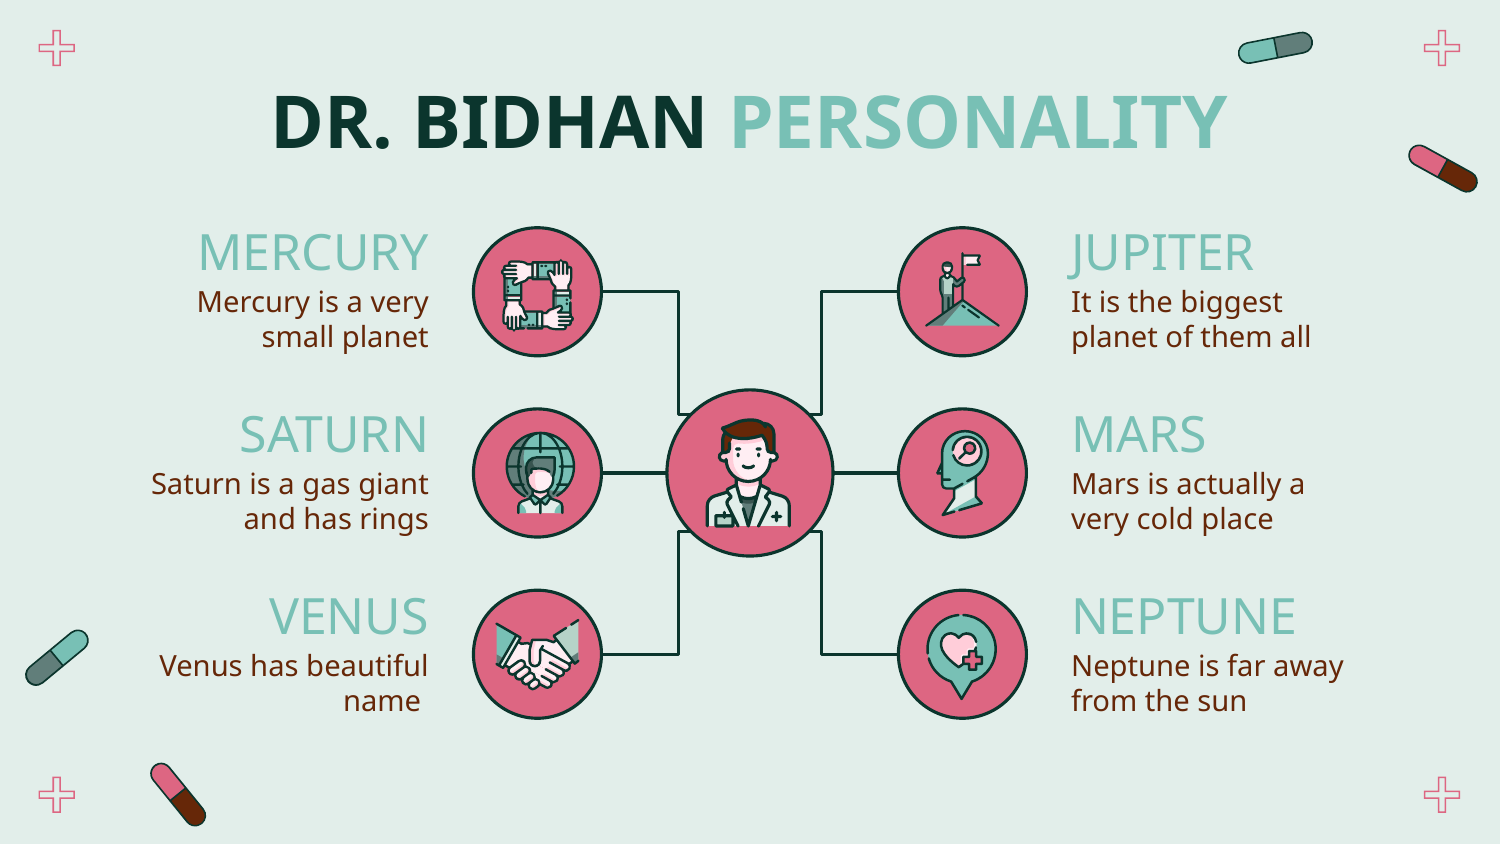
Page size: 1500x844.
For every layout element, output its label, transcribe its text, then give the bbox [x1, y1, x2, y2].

text_box MARS [1056, 406, 1384, 459]
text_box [500, 258, 575, 333]
title DR. BIDHAN PERSONALITY [116, 60, 1382, 155]
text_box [925, 613, 1000, 701]
text_box [473, 590, 601, 719]
text_box MERCURY [116, 224, 444, 277]
text_box [931, 710, 994, 719]
text_box [473, 408, 602, 538]
text_box Saturn is a gas giant and has rings [116, 460, 444, 539]
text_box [808, 531, 899, 655]
text_box SATURN [116, 406, 444, 459]
text_box Neptune is far away from the sun [1056, 642, 1384, 721]
text_box [473, 227, 602, 356]
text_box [924, 251, 1001, 327]
text_box Mars is actually a very cold place [1056, 460, 1384, 539]
text_box NEPTUNE [1056, 588, 1384, 641]
text_box Mercury is a very small planet [116, 279, 444, 357]
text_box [705, 418, 792, 528]
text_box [935, 429, 990, 517]
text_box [601, 531, 692, 655]
text_box [898, 227, 1027, 356]
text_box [808, 291, 899, 415]
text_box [601, 291, 692, 415]
text_box VENUS [116, 588, 444, 641]
text_box It is the biggest planet of them all [1056, 279, 1384, 357]
text_box [898, 590, 1027, 704]
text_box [494, 618, 581, 691]
text_box Venus has beautiful name [116, 642, 444, 721]
text_box JUPITER [1056, 224, 1384, 277]
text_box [499, 431, 576, 515]
text_box [898, 408, 1027, 538]
text_box [666, 389, 833, 557]
